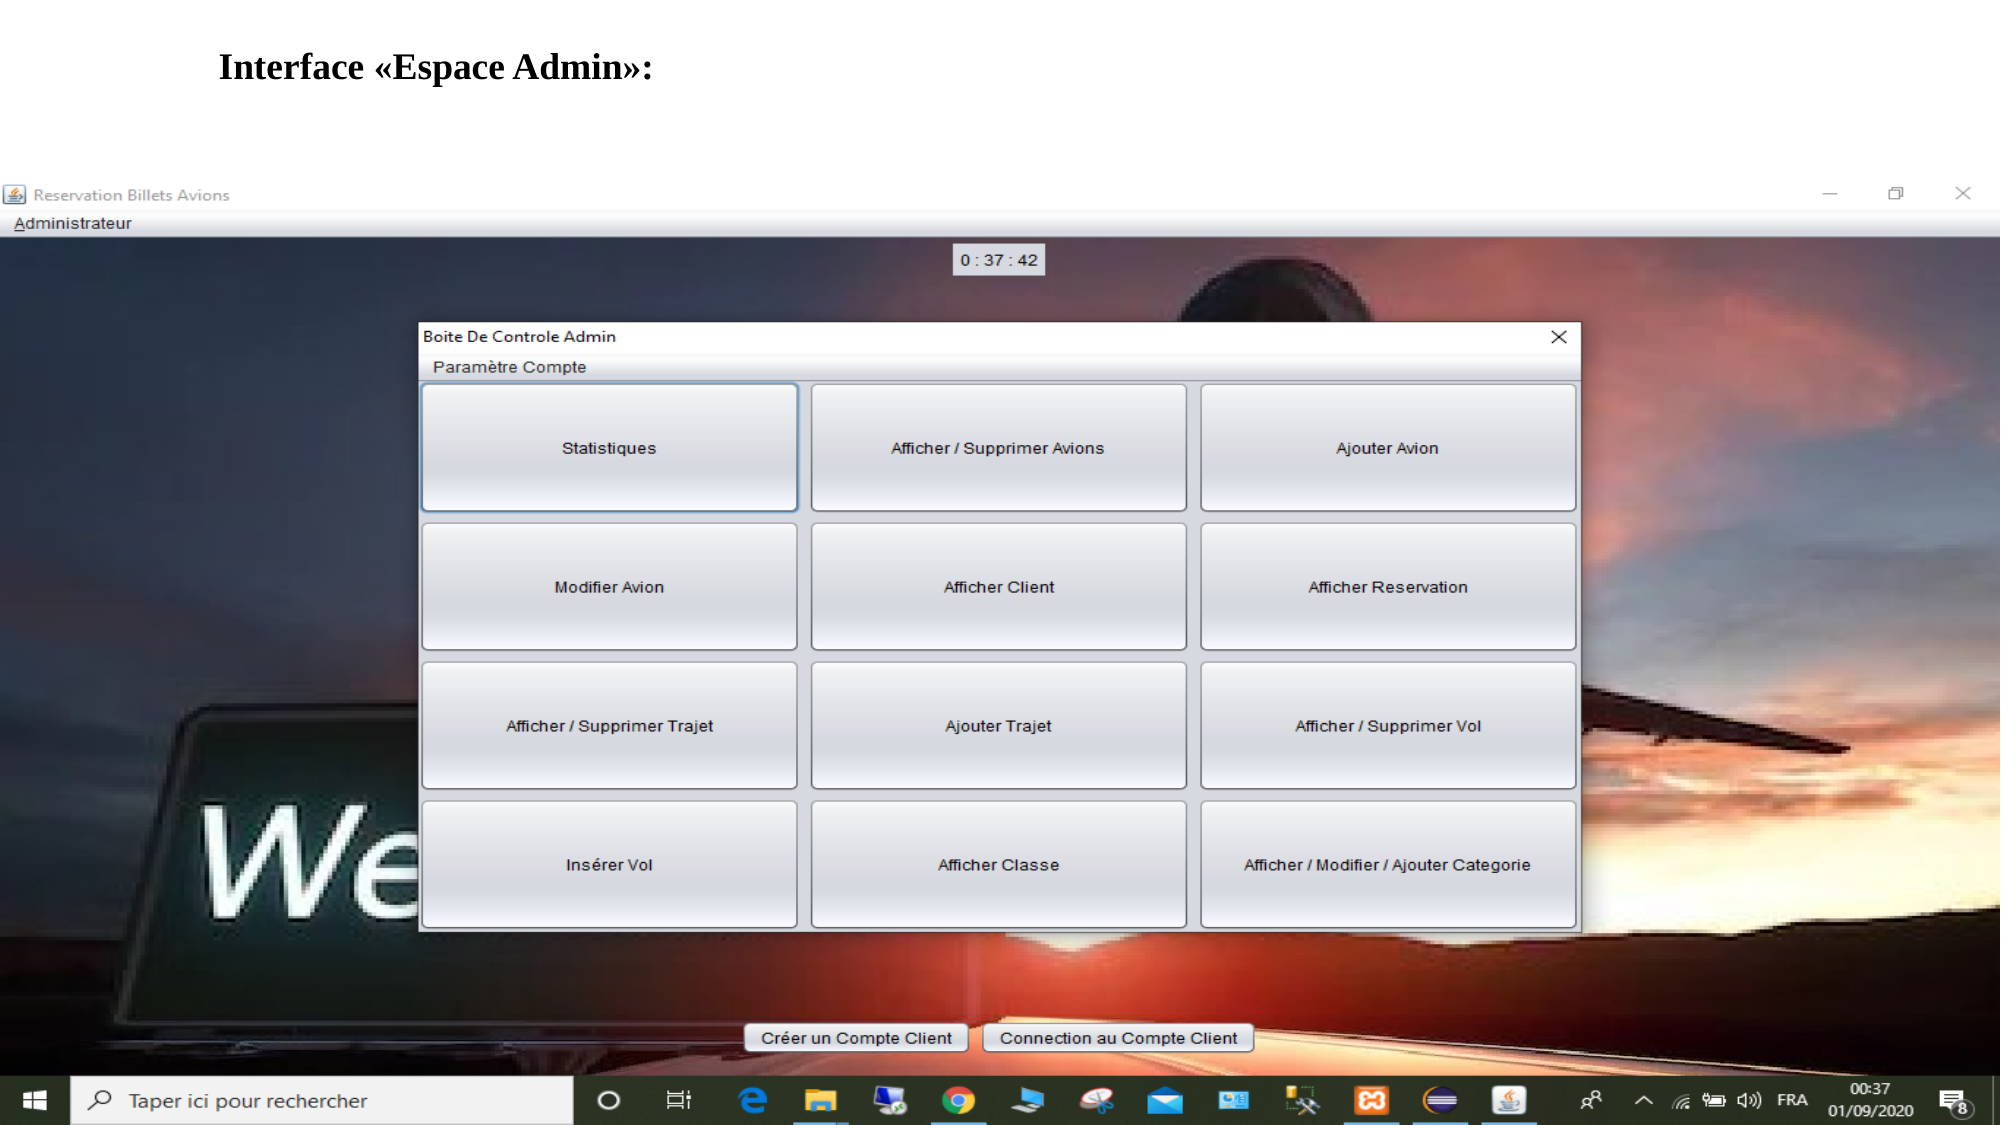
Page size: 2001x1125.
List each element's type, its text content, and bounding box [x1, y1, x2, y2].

text_box Interface «Espace Admin»: [203, 34, 670, 95]
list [0, 181, 2000, 1125]
